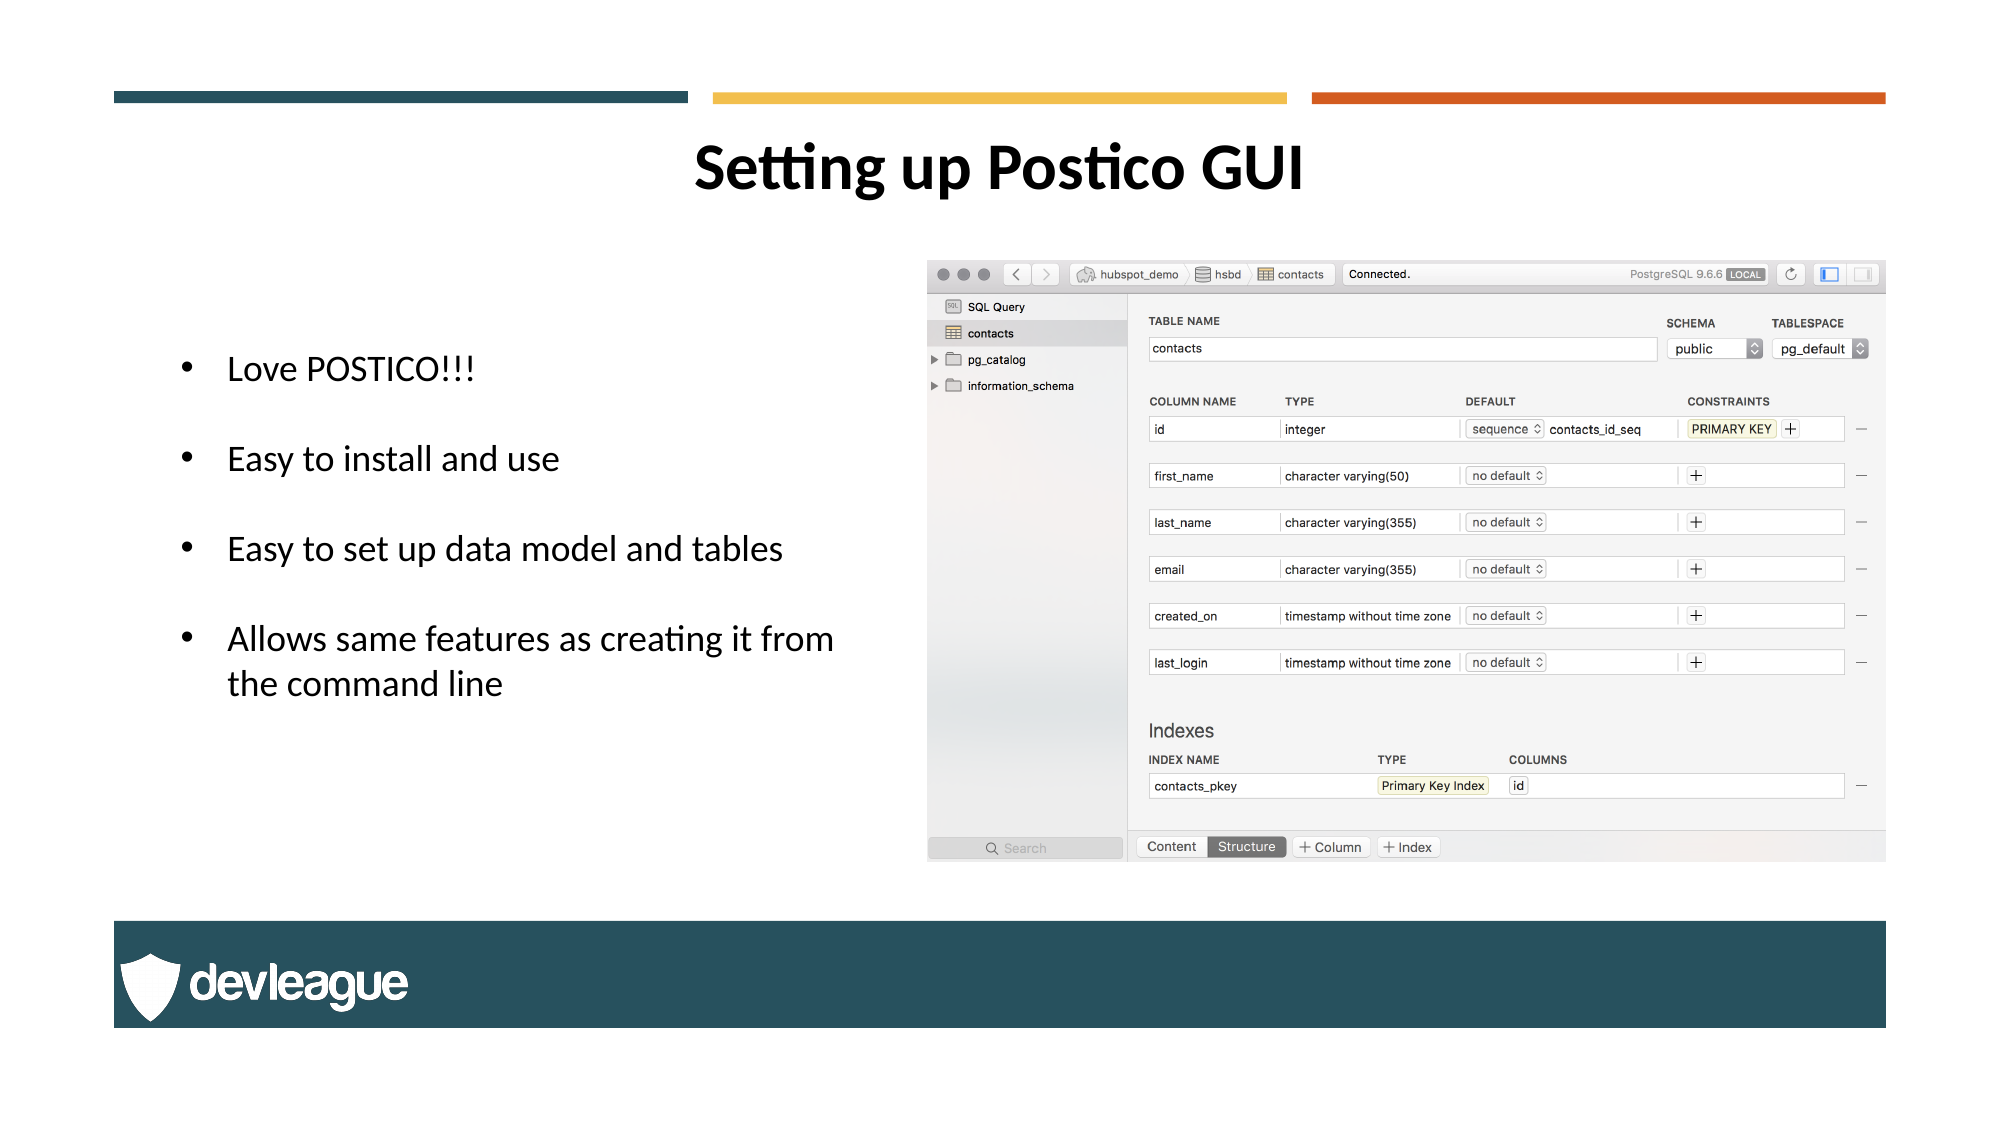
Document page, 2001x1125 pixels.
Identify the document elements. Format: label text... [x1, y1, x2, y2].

text_box [113, 920, 1887, 1029]
picture [120, 953, 412, 1022]
picture [926, 260, 1886, 862]
text_box Love POSTICO!!! Easy to install and use Easy to set up data model and tables Allows same features as creating it from the command line [165, 336, 862, 712]
text_box [712, 91, 1288, 105]
text_box Setting up Postico GUI [679, 115, 1321, 211]
text_box [1311, 91, 1887, 105]
text_box [113, 90, 689, 104]
